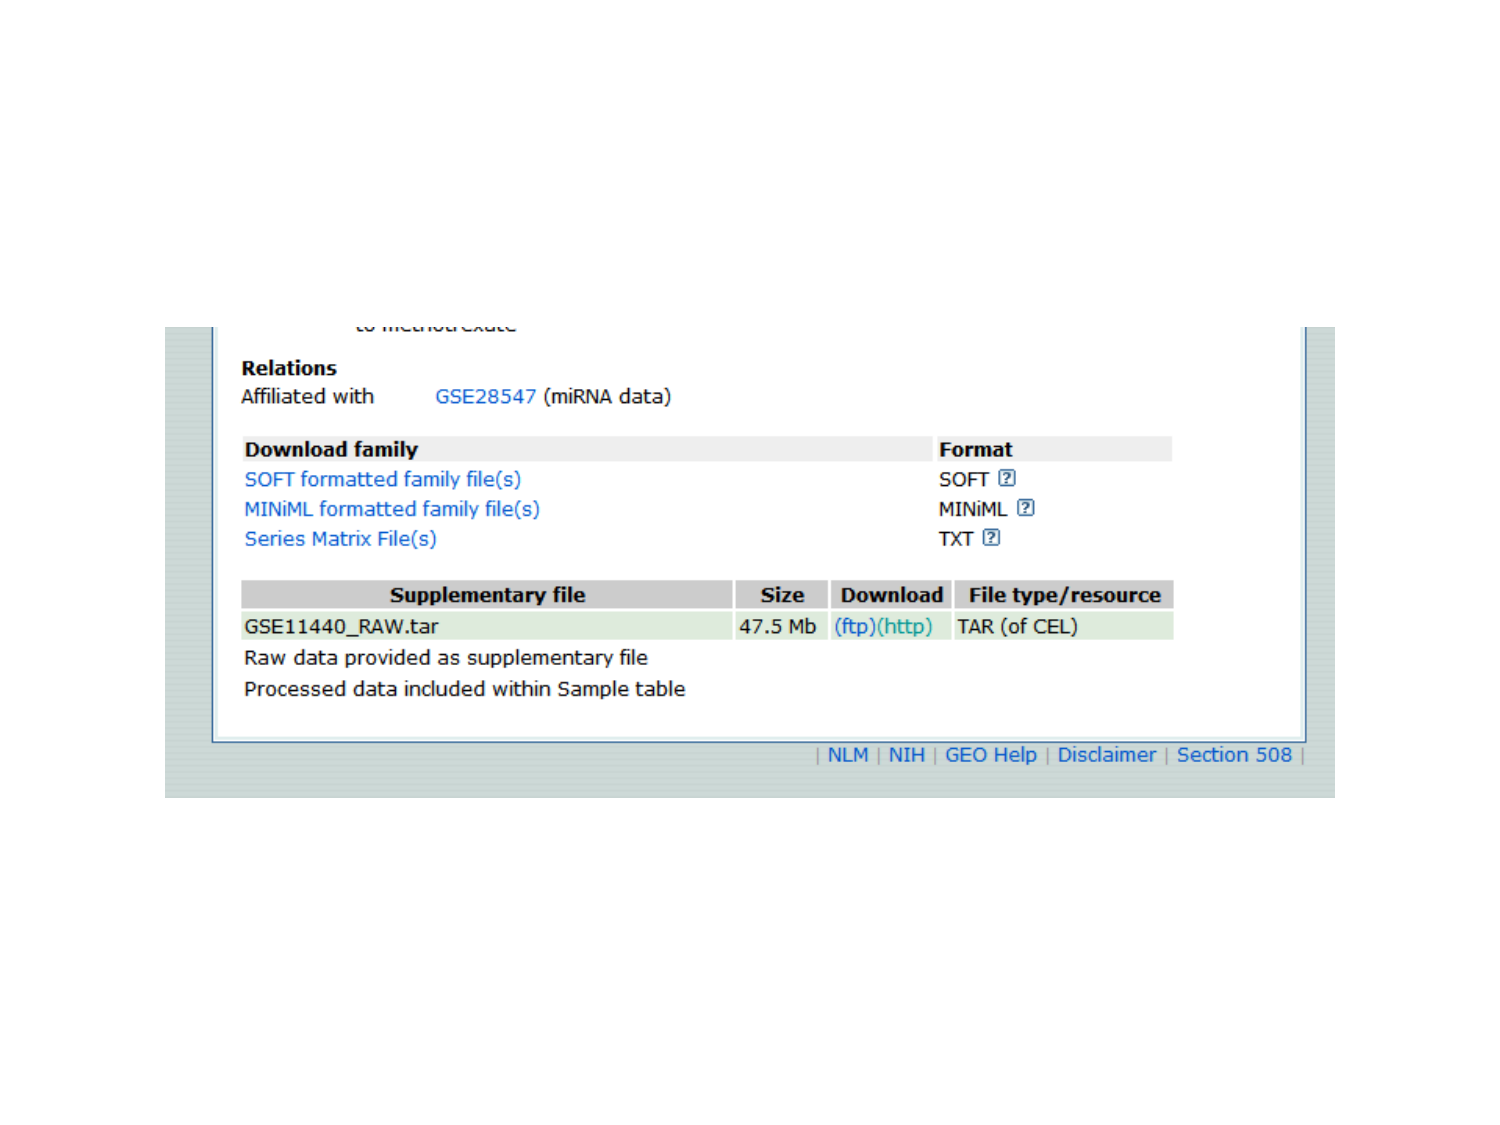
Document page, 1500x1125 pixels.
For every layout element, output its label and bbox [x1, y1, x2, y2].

picture [165, 327, 1335, 798]
